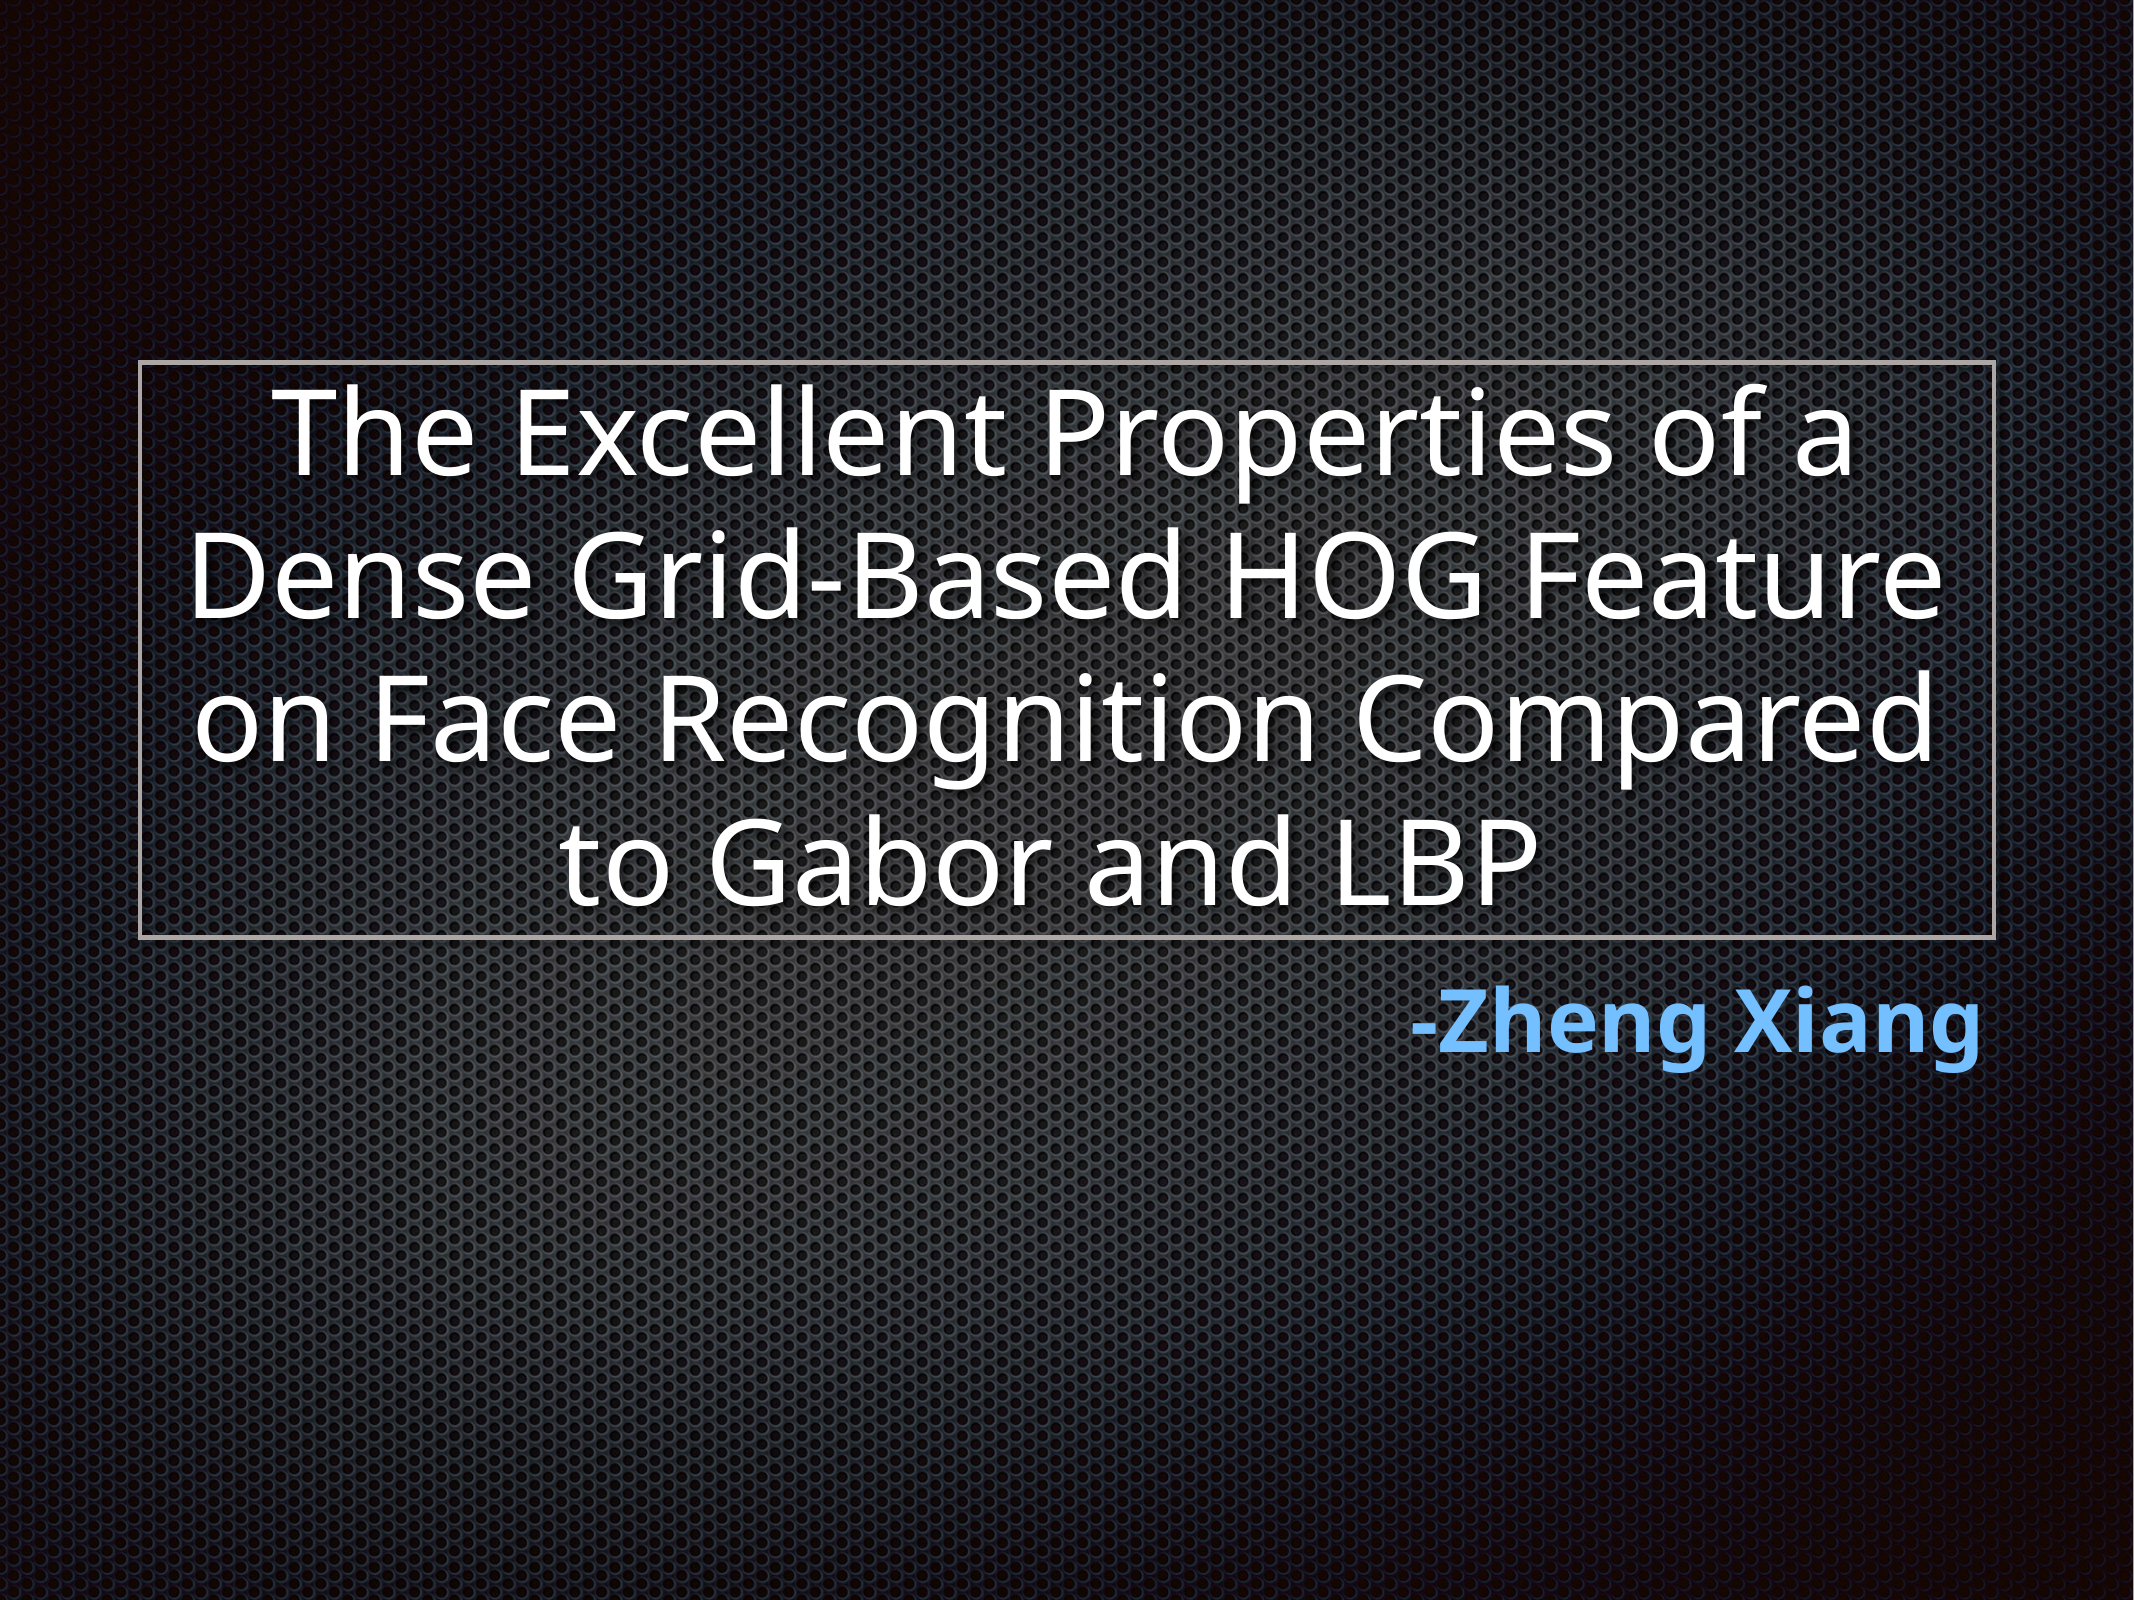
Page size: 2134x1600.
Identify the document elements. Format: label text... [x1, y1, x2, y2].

title The Excellent Properties of a Dense Grid-Based HOG Feature on Face Recognition Compared to Gabor and LBP [139, 361, 1995, 938]
subtitle -Zheng Xiang [139, 955, 1995, 1216]
picture [0, 0, 2134, 1600]
